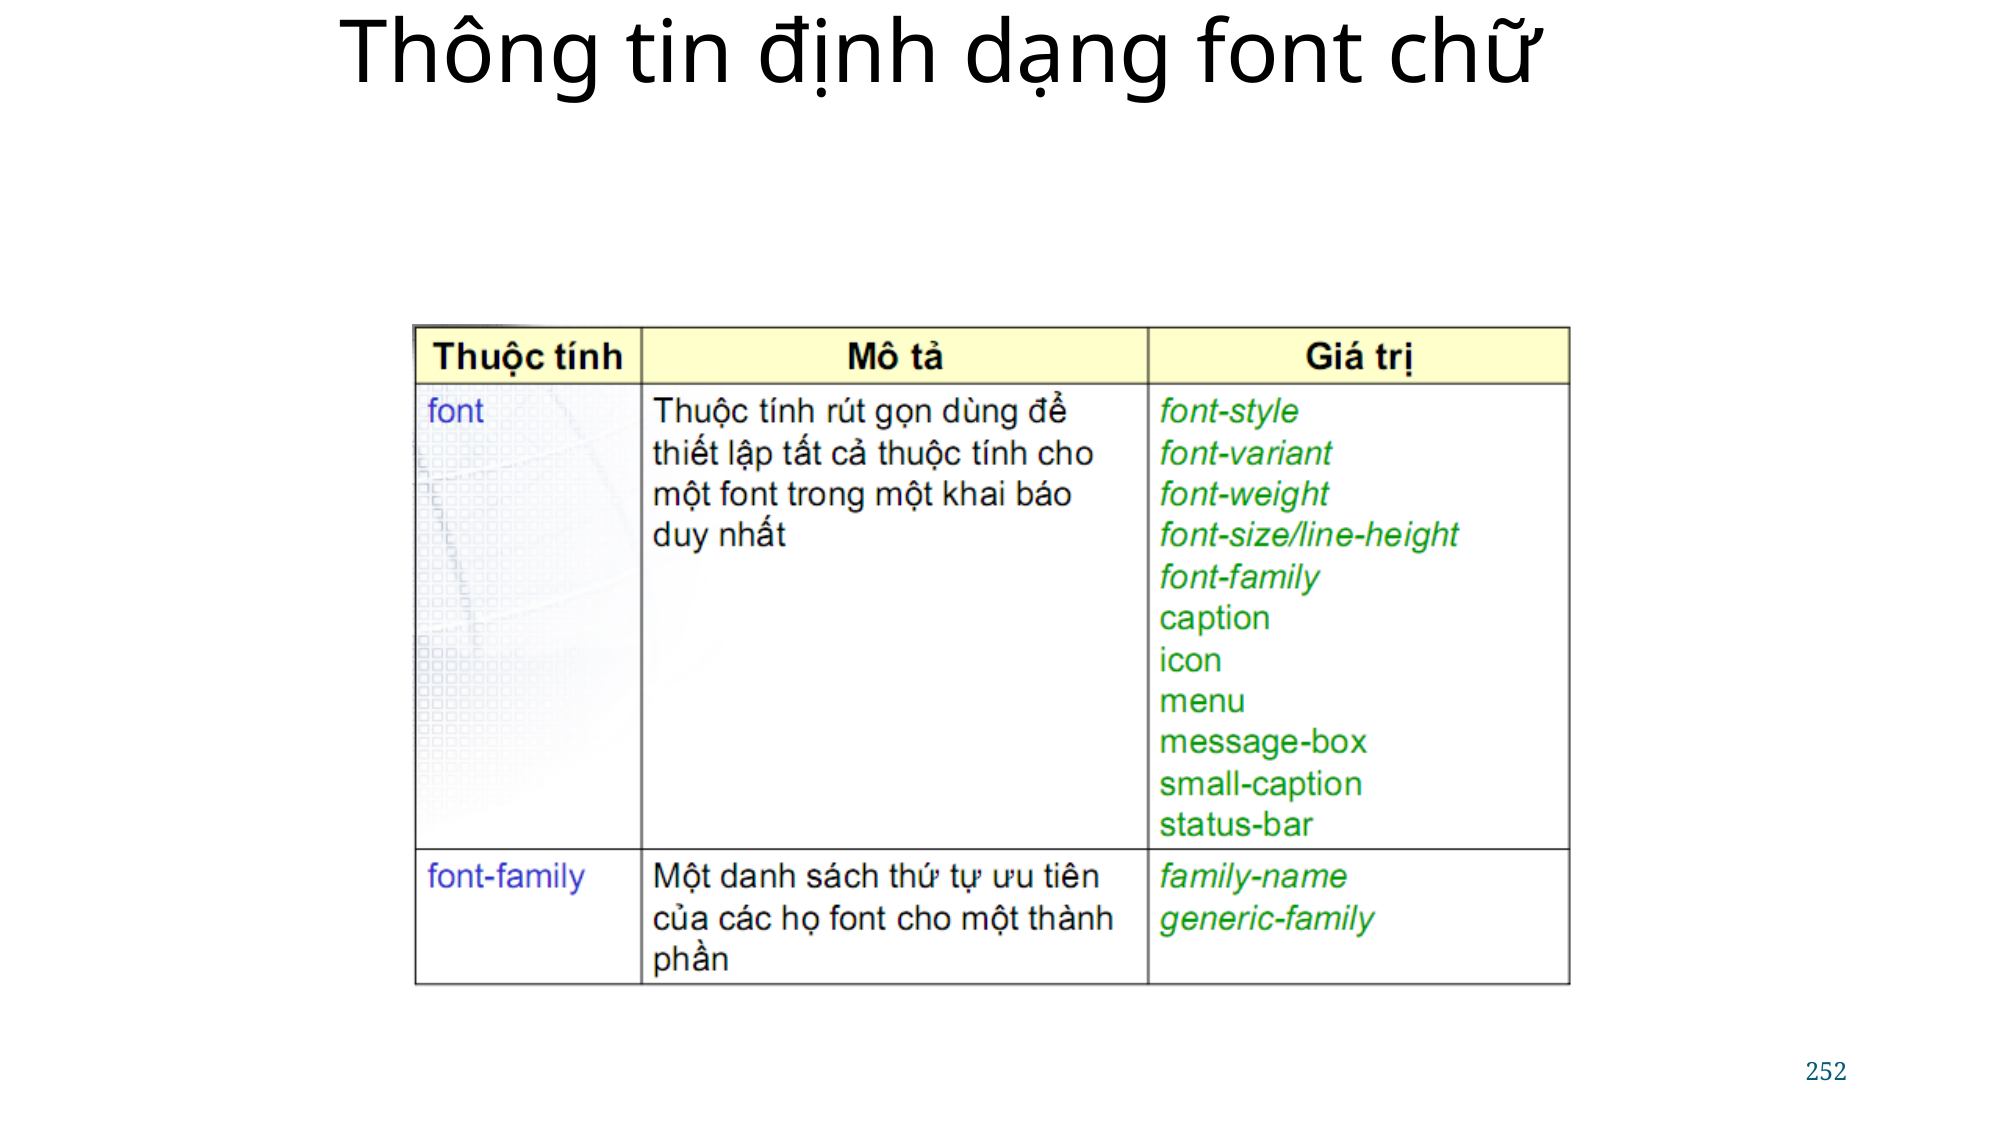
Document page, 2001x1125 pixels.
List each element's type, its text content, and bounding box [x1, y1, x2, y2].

title Thông tin định dạng font chữ [324, 0, 1713, 110]
slide_number 252 [1412, 1042, 1863, 1103]
picture [412, 324, 1574, 988]
